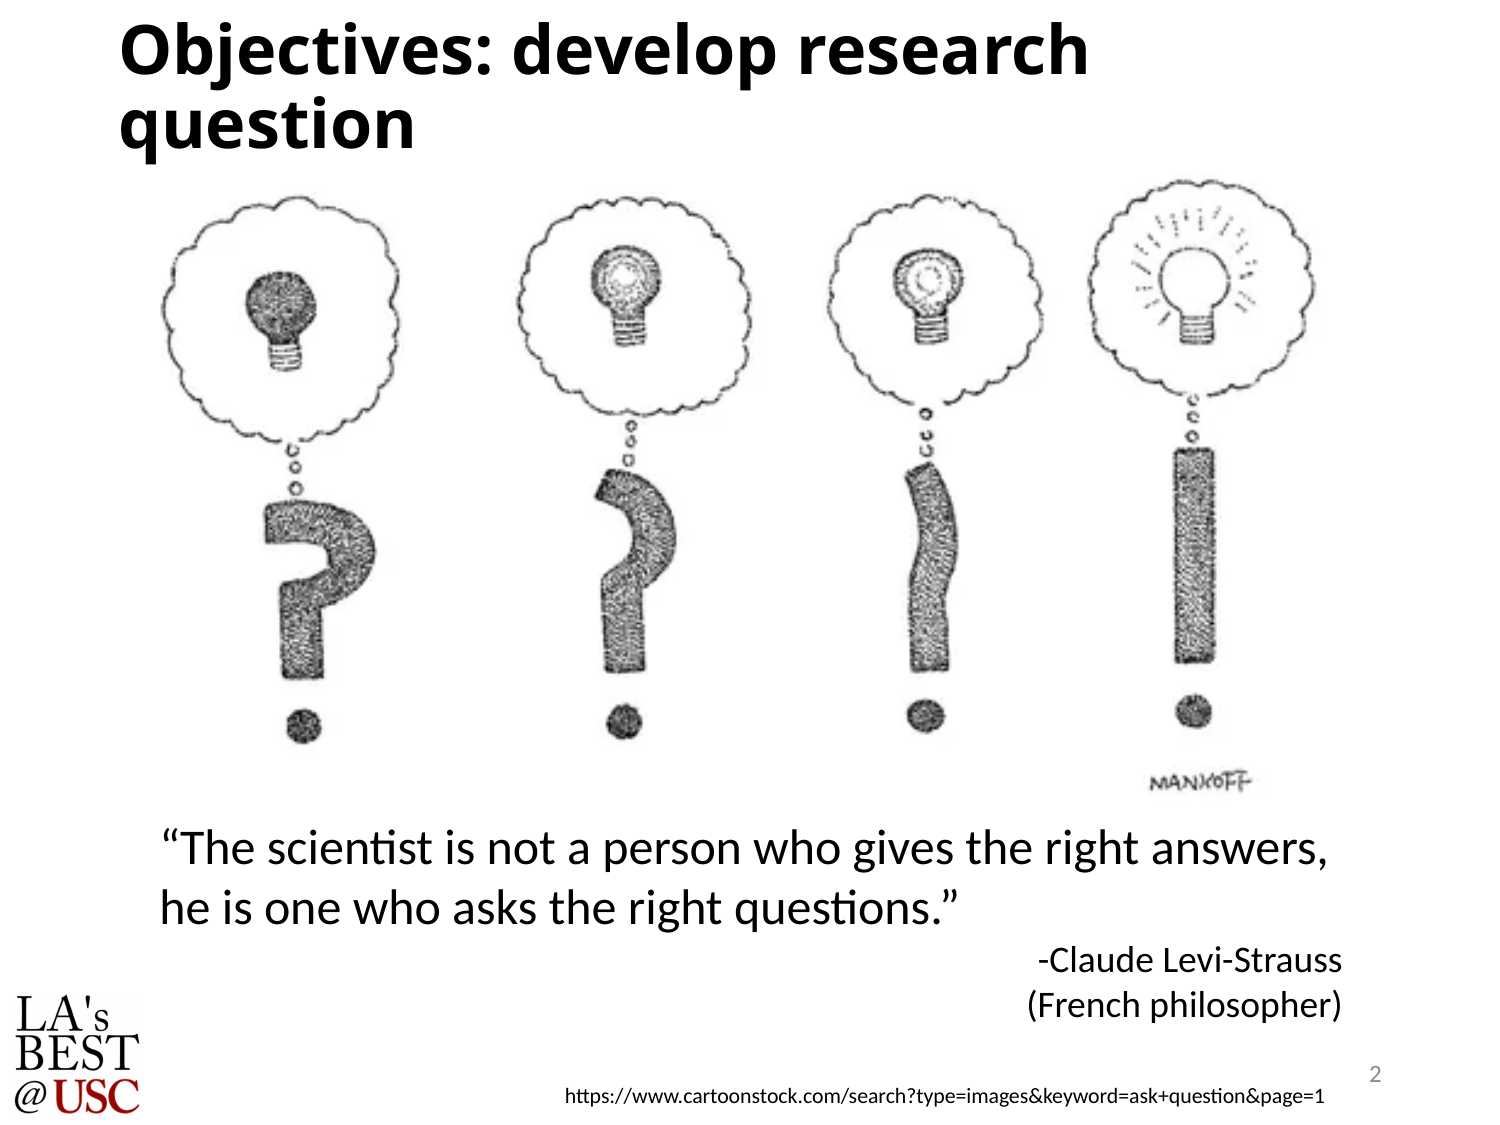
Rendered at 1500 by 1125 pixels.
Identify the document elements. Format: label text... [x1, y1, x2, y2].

title Objectives: develop research question [103, 7, 1397, 172]
picture [159, 171, 1325, 803]
picture [14, 994, 140, 1115]
text_box “The scientist is not a person who gives the right answers, he is one who asks the right questions.” -Claude Levi-Strauss (French philosopher) [144, 807, 1358, 1033]
text_box https://www.cartoonstock.com/search?type=images&keyword=ask+question&page=1 [549, 1074, 1379, 1116]
slide_number 2 [1059, 1042, 1397, 1103]
